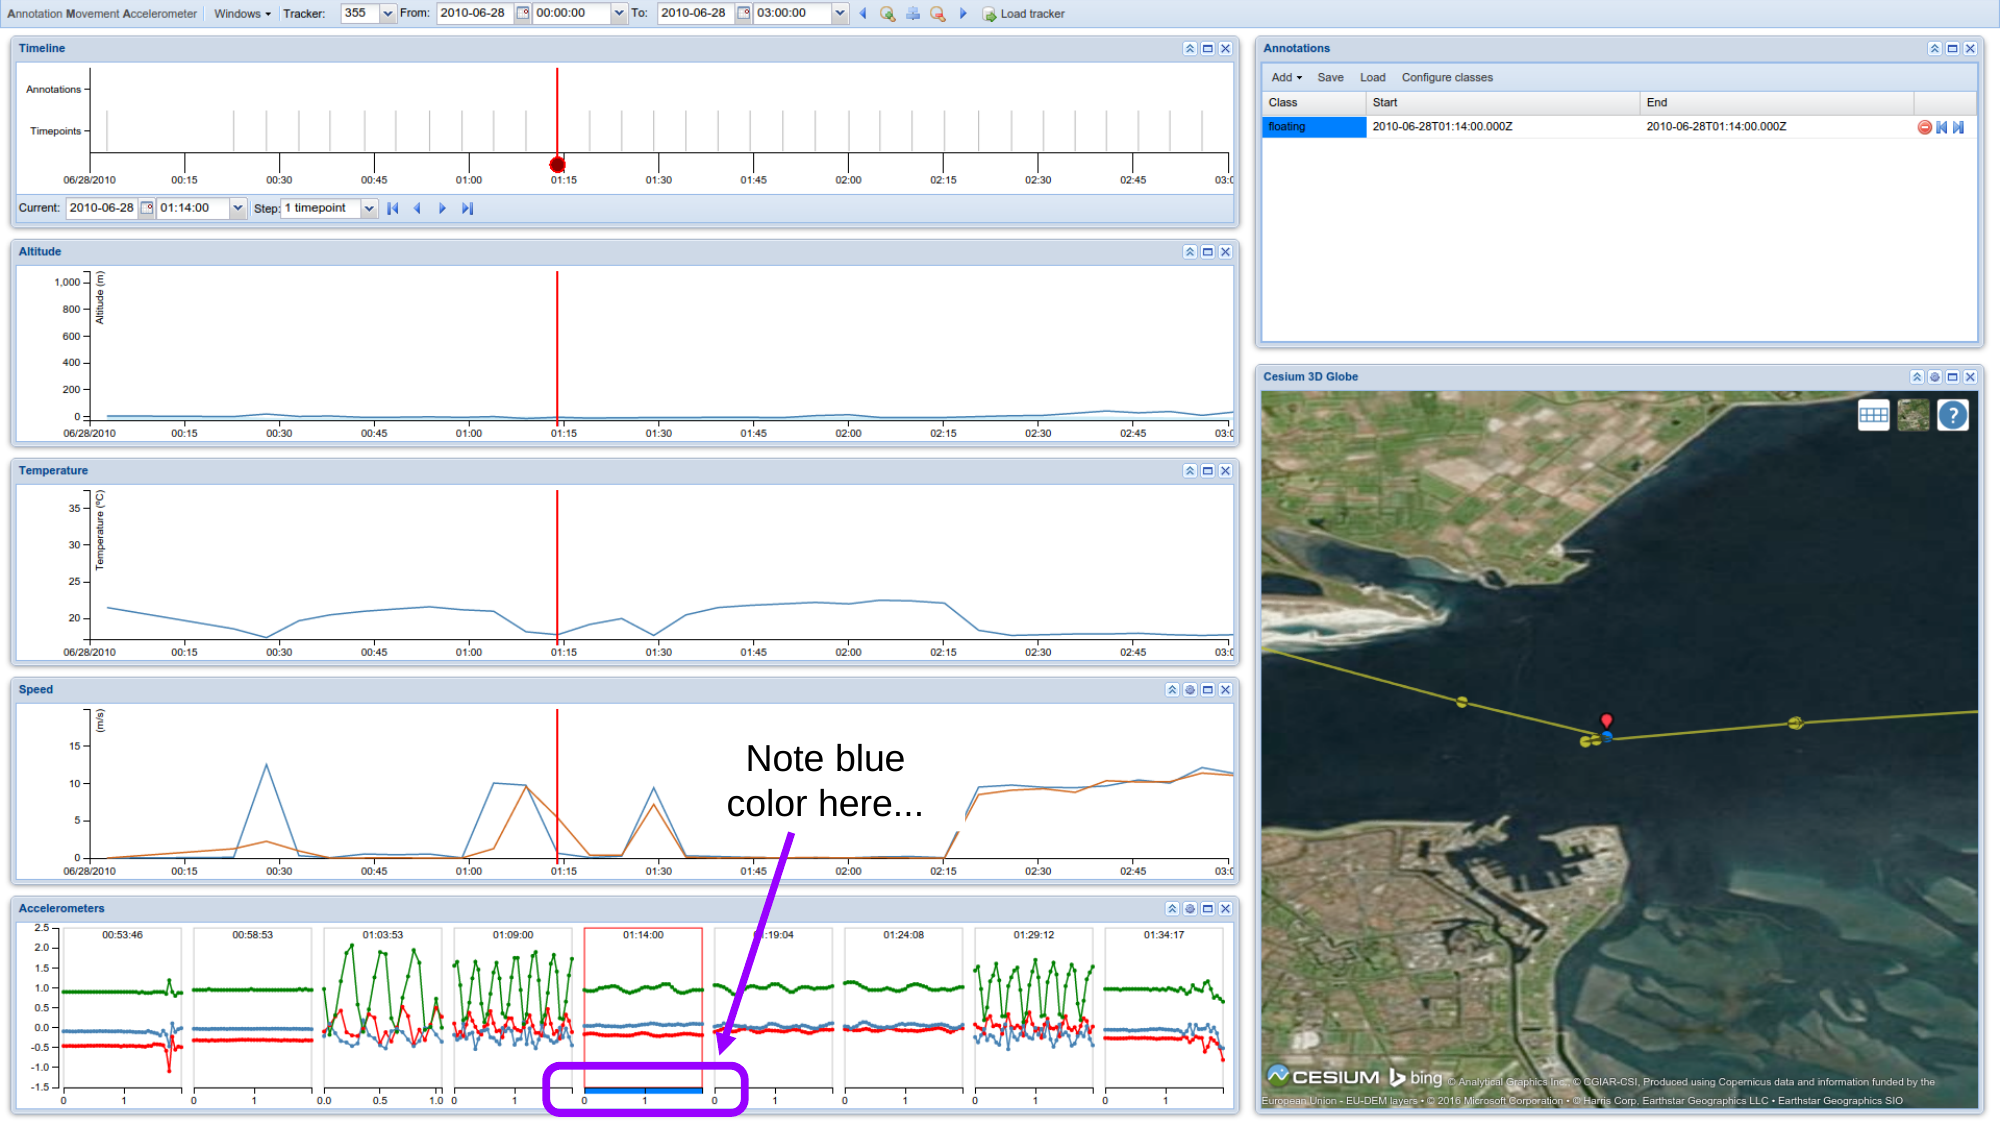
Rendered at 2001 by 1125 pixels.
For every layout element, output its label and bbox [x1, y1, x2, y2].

picture [0, 0, 2000, 1125]
text_box [719, 832, 792, 1056]
